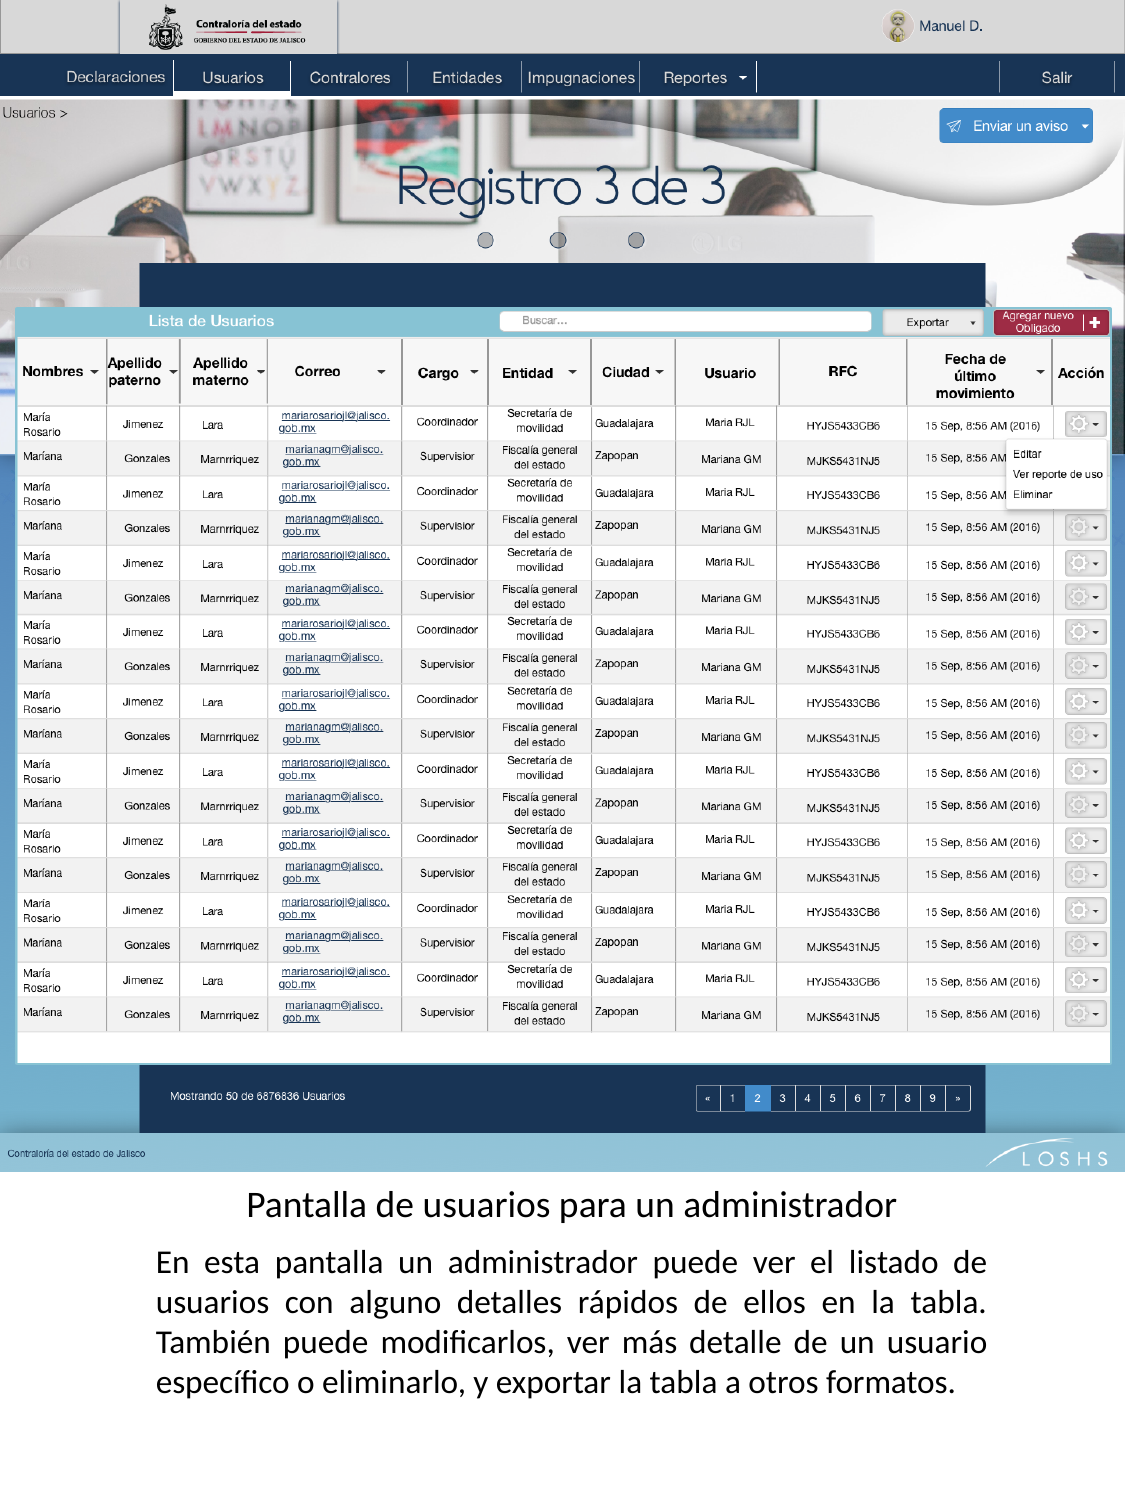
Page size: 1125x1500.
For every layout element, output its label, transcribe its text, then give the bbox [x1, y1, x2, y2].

text_box En esta pantalla un administrador puede ver el listado de usuarios con alguno detalles rápidos de ellos en la tabla. También puede modificarlos, ver más detalle de un usuario específico o eliminarlo, y exportar la tabla a otros formatos. [141, 1233, 1004, 1408]
text_box Pantalla de usuarios para un administrador [231, 1180, 913, 1233]
picture [0, 0, 1125, 1173]
